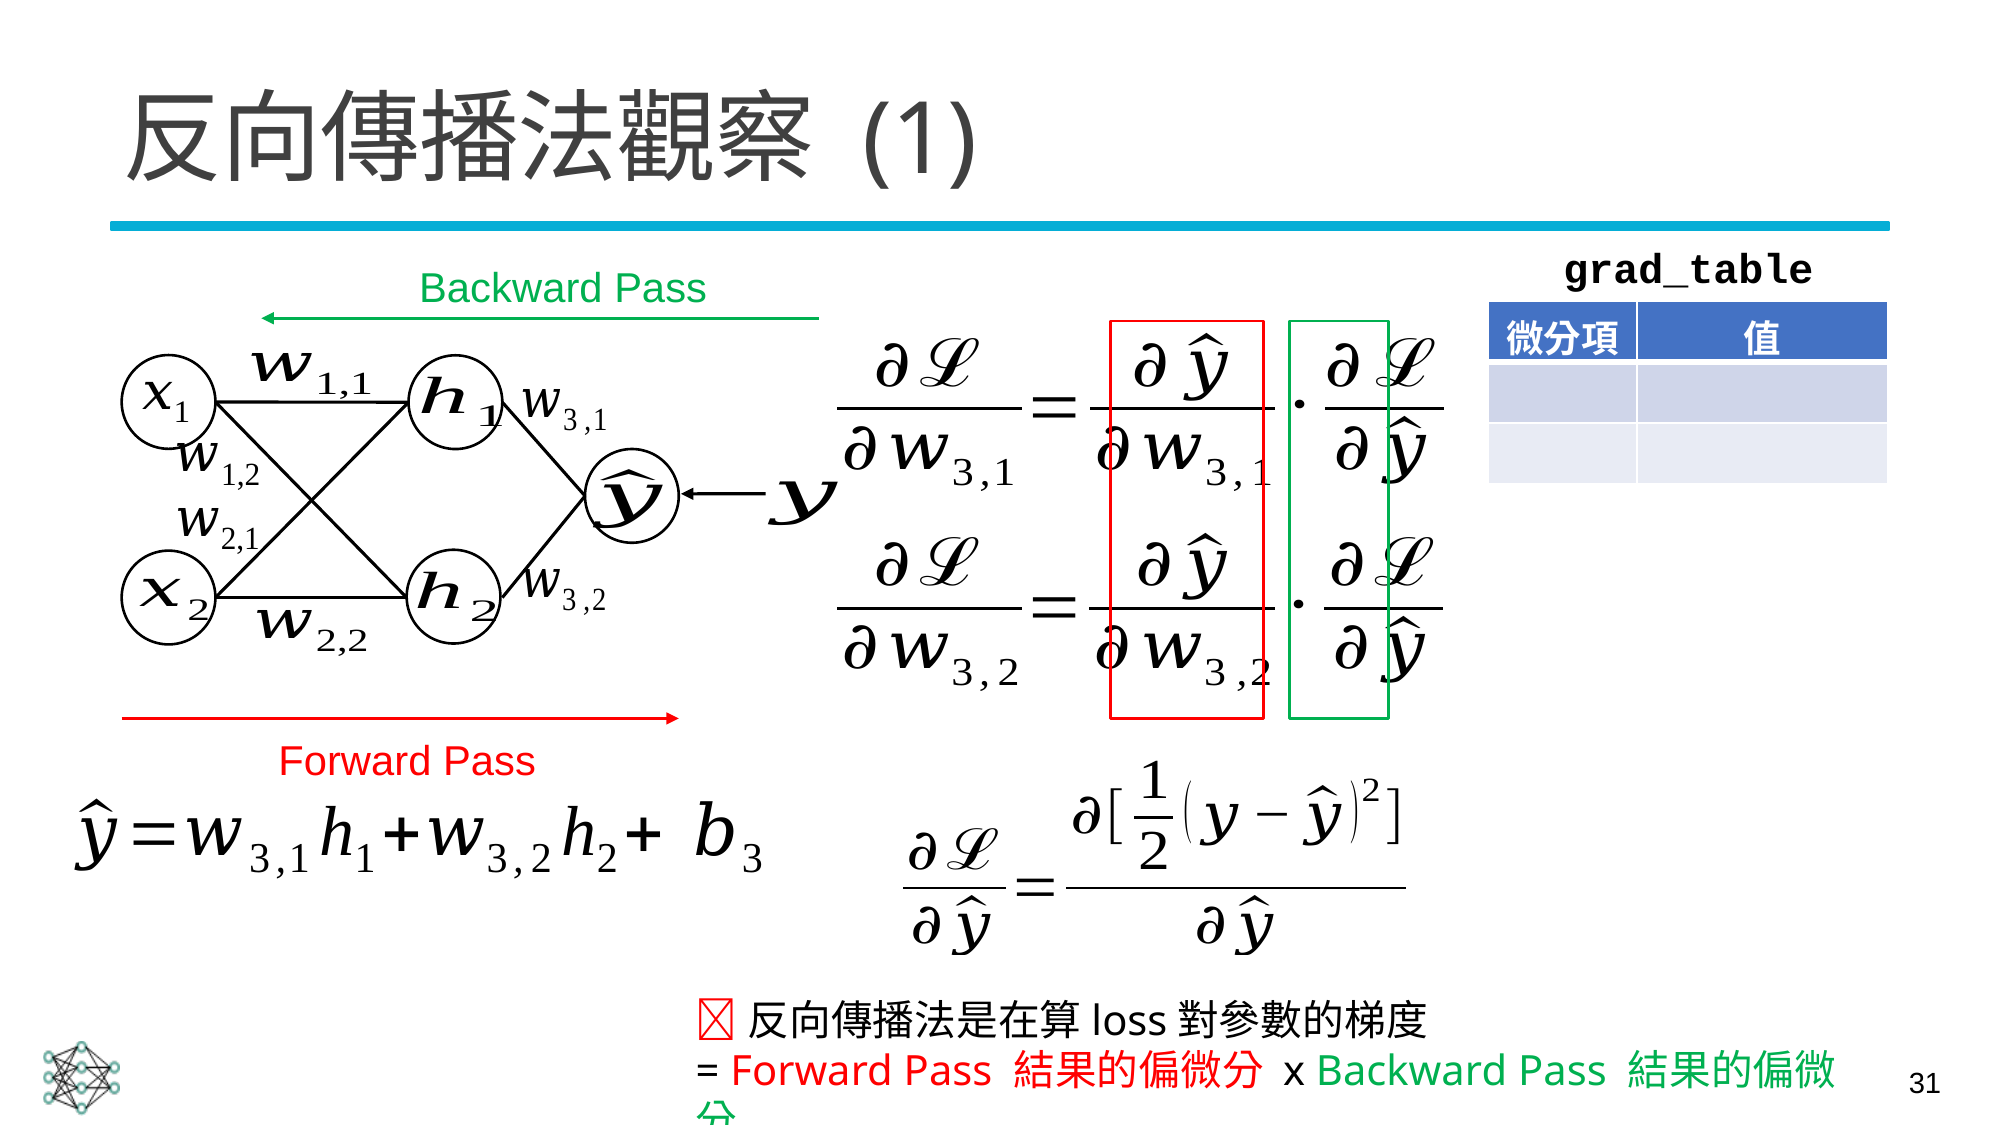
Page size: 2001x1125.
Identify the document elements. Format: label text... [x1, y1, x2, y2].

text_box [1109, 320, 1265, 720]
picture [43, 1041, 120, 1116]
text_box [1288, 320, 1390, 720]
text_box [501, 401, 586, 494]
text_box 💡反向傳播法是在算loss對參數的梯度 = Forward Pass 結果的偏微分 x Backward Pass 結果的偏微分 [680, 986, 1856, 1125]
text_box [120, 353, 217, 451]
title 反向傳播法觀察 (1) [107, 58, 1899, 228]
text_box Forward Pass [263, 728, 554, 792]
text_box [120, 549, 216, 646]
text_box [595, 447, 681, 545]
text_box [407, 353, 504, 451]
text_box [501, 495, 586, 599]
slide_number 31 [1856, 1052, 1957, 1113]
text_box [406, 548, 502, 645]
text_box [214, 403, 409, 596]
text_box Backward Pass [377, 253, 750, 314]
text_box grad_table [1530, 234, 1847, 300]
